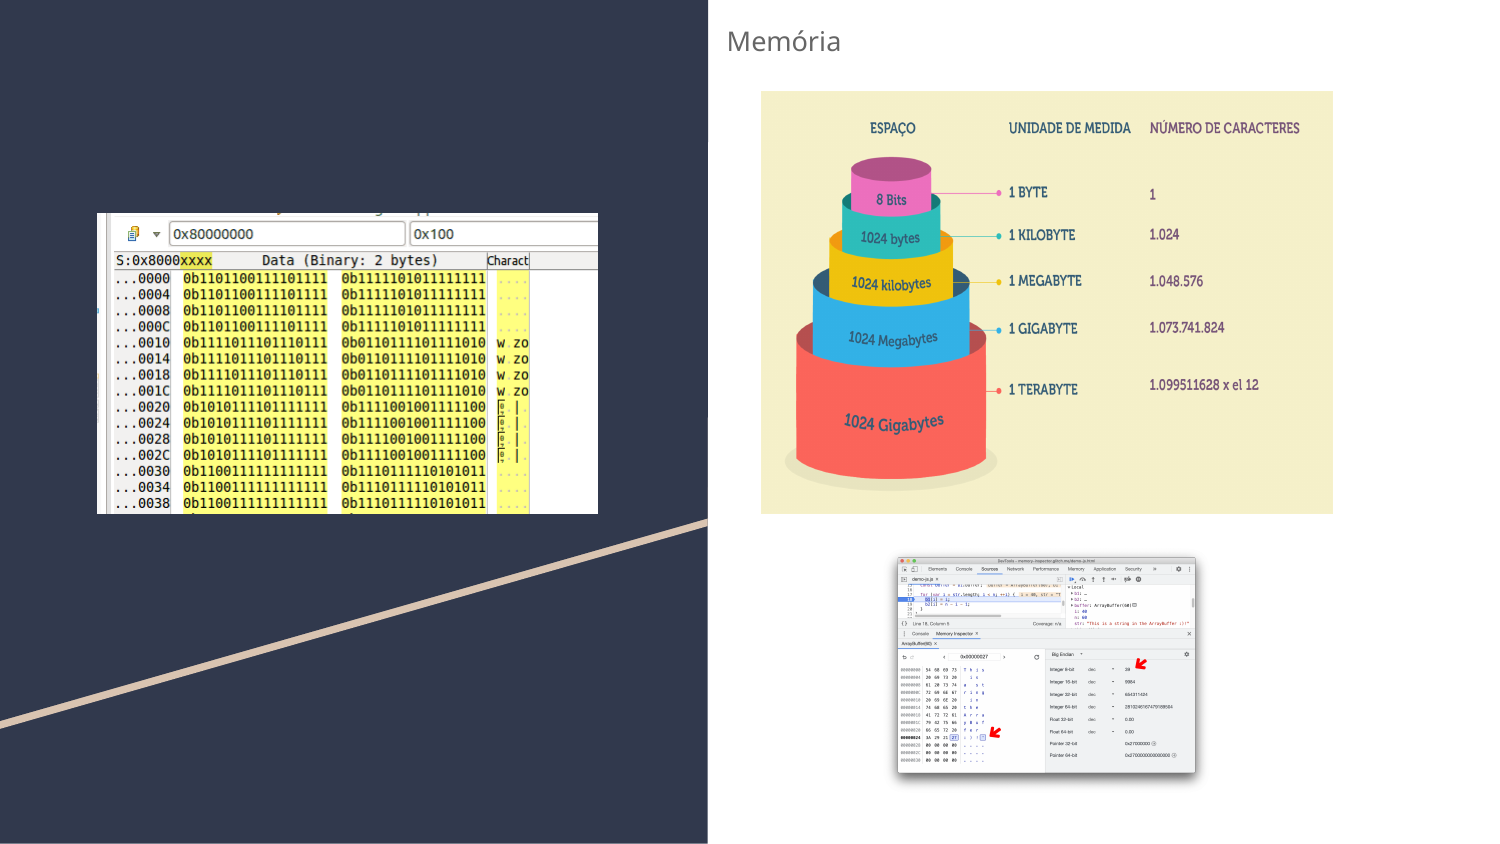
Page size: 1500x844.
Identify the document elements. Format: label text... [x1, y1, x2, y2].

text_box Memória [711, 9, 1500, 73]
picture [881, 545, 1212, 795]
picture [760, 91, 1333, 514]
picture [96, 212, 598, 514]
